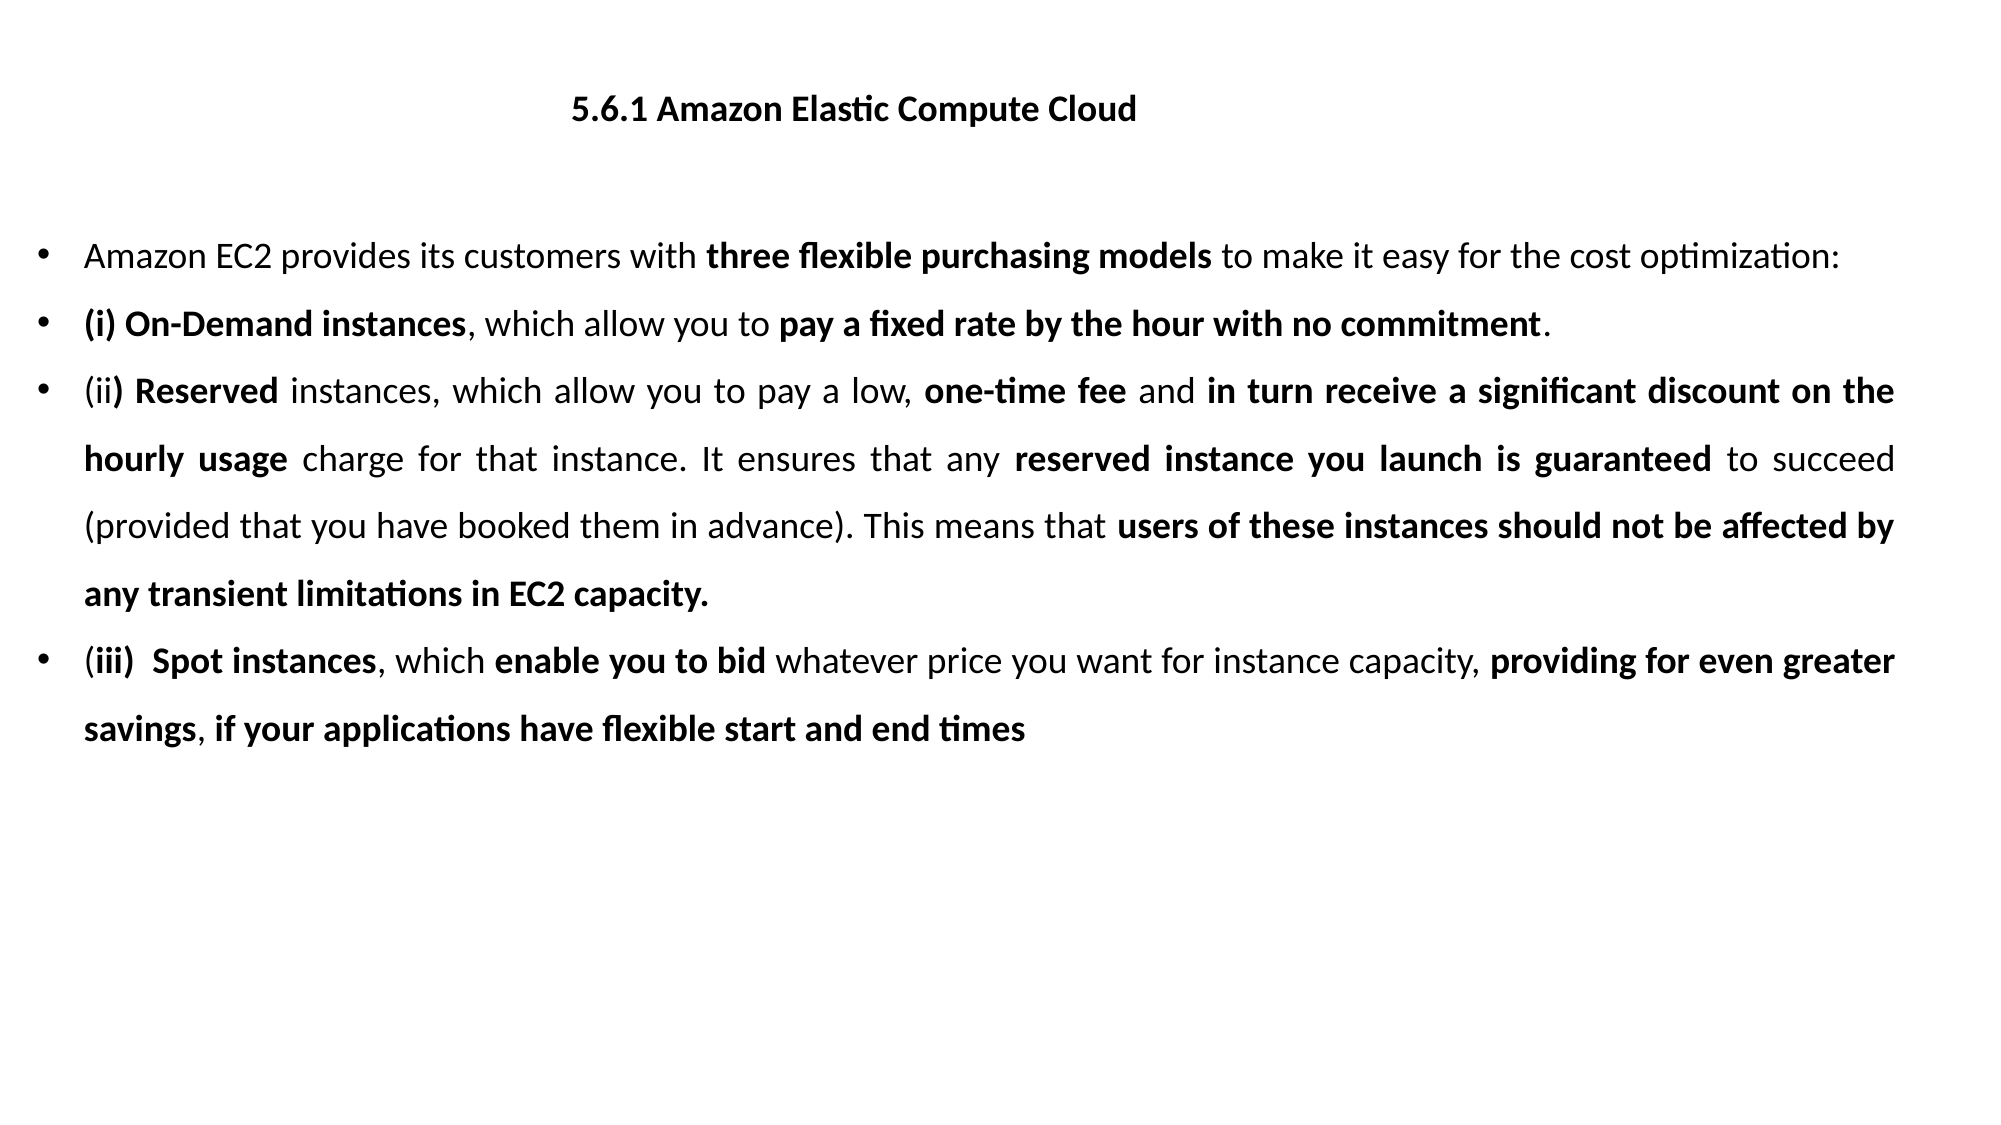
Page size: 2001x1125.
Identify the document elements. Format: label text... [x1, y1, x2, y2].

text_box Amazon EC2 provides its customers with three flexible purchasing models to make it easy for the cost optimization: (i) On-Demand instances, which allow you to pay a fixed rate by the hour with no commitment. (ii) Reserved instances, which allow you to pay a low, one-time fee and in turn receive a significant discount on the hourly usage charge for that instance. It ensures that any reserved instance you launch is guaranteed to succeed (provided that you have booked them in advance). This means that users of these instances should not be affected by any transient limitations in EC2 capacity. (iii) Spot instances, which enable you to bid whatever price you want for instance capacity, providing for even greater savings, if your applications have flexible start and end times [22, 201, 1911, 757]
text_box 5.6.1 Amazon Elastic Compute Cloud [556, 76, 1153, 136]
